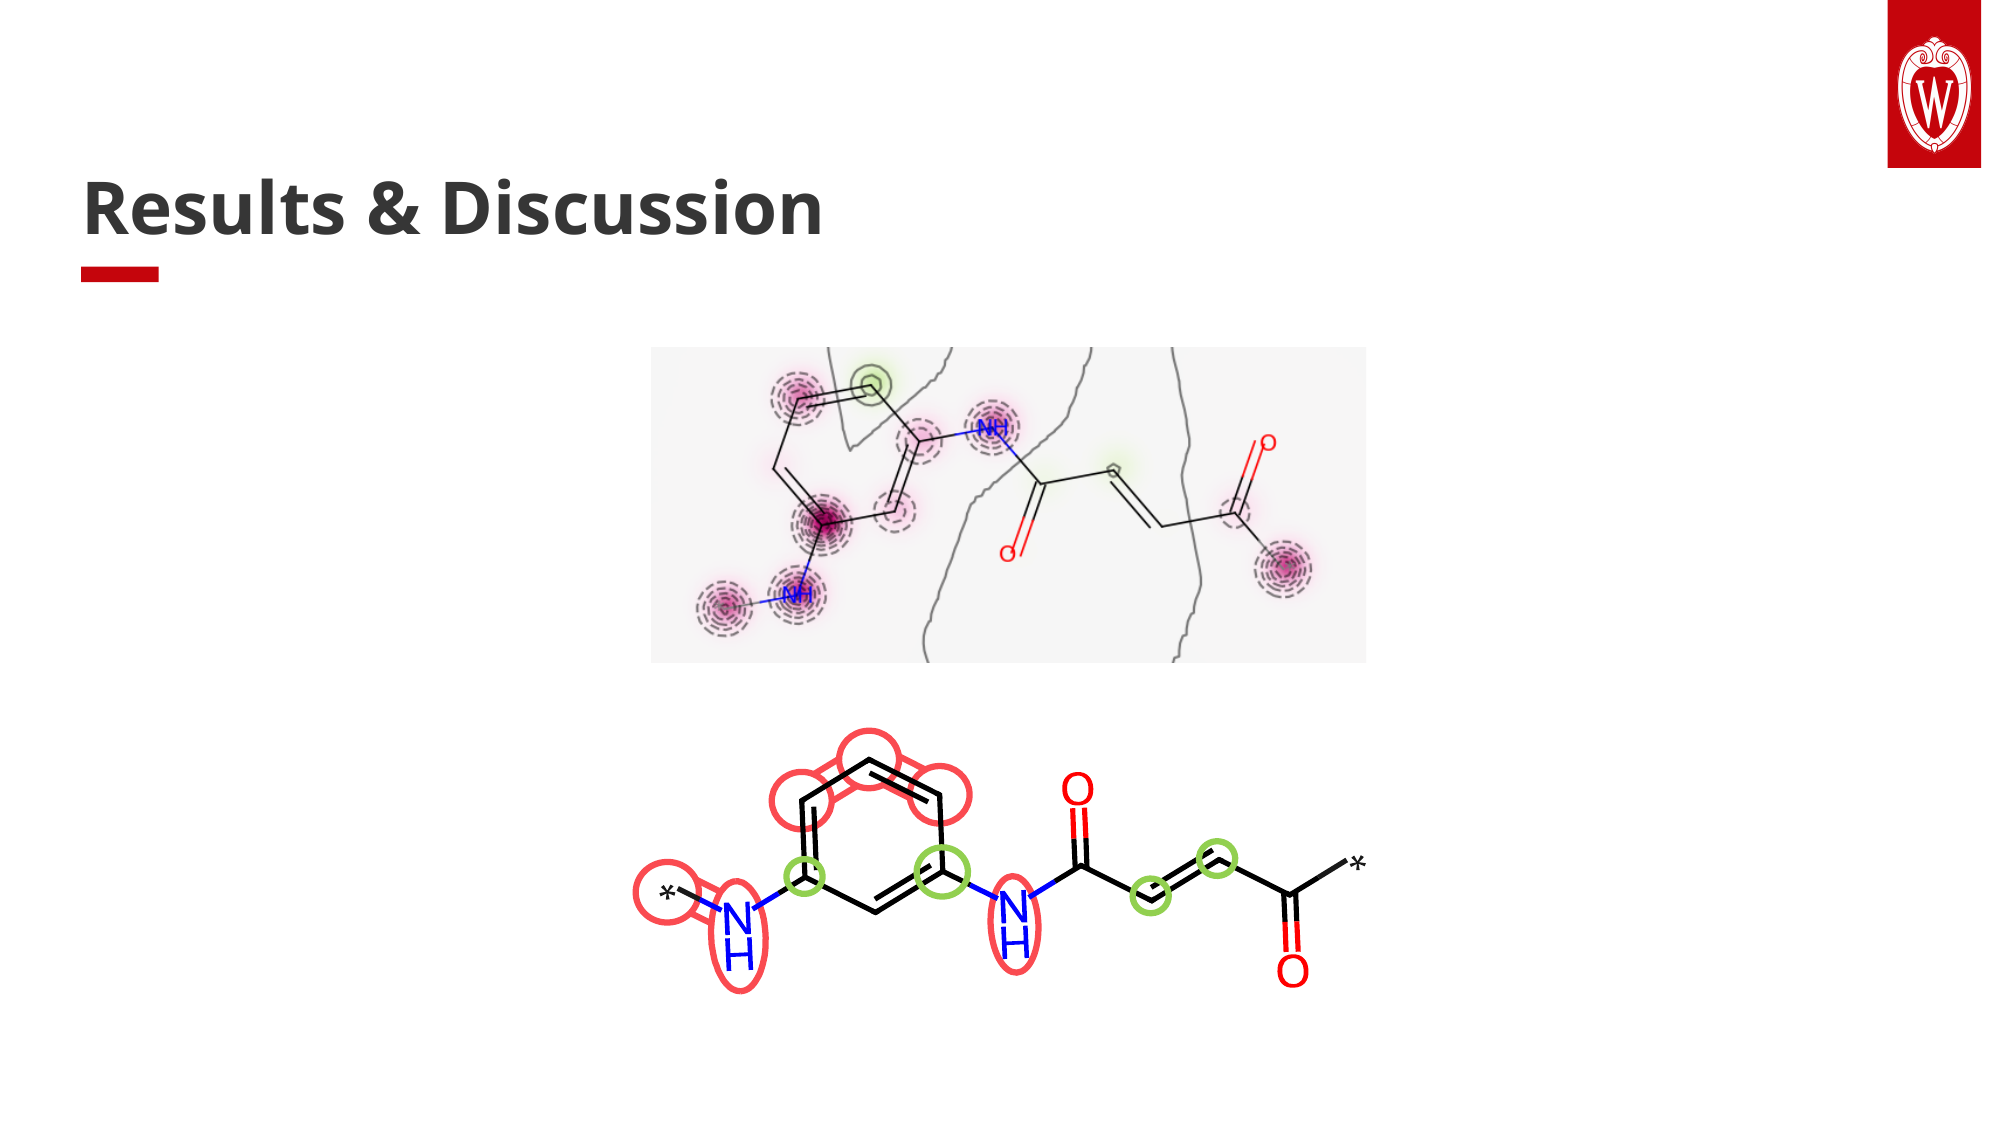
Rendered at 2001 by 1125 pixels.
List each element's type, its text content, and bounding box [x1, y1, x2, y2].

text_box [634, 724, 1366, 1001]
picture [1897, 36, 1972, 154]
text_box Results & Discussion [81, 75, 1832, 250]
picture [651, 347, 1367, 663]
